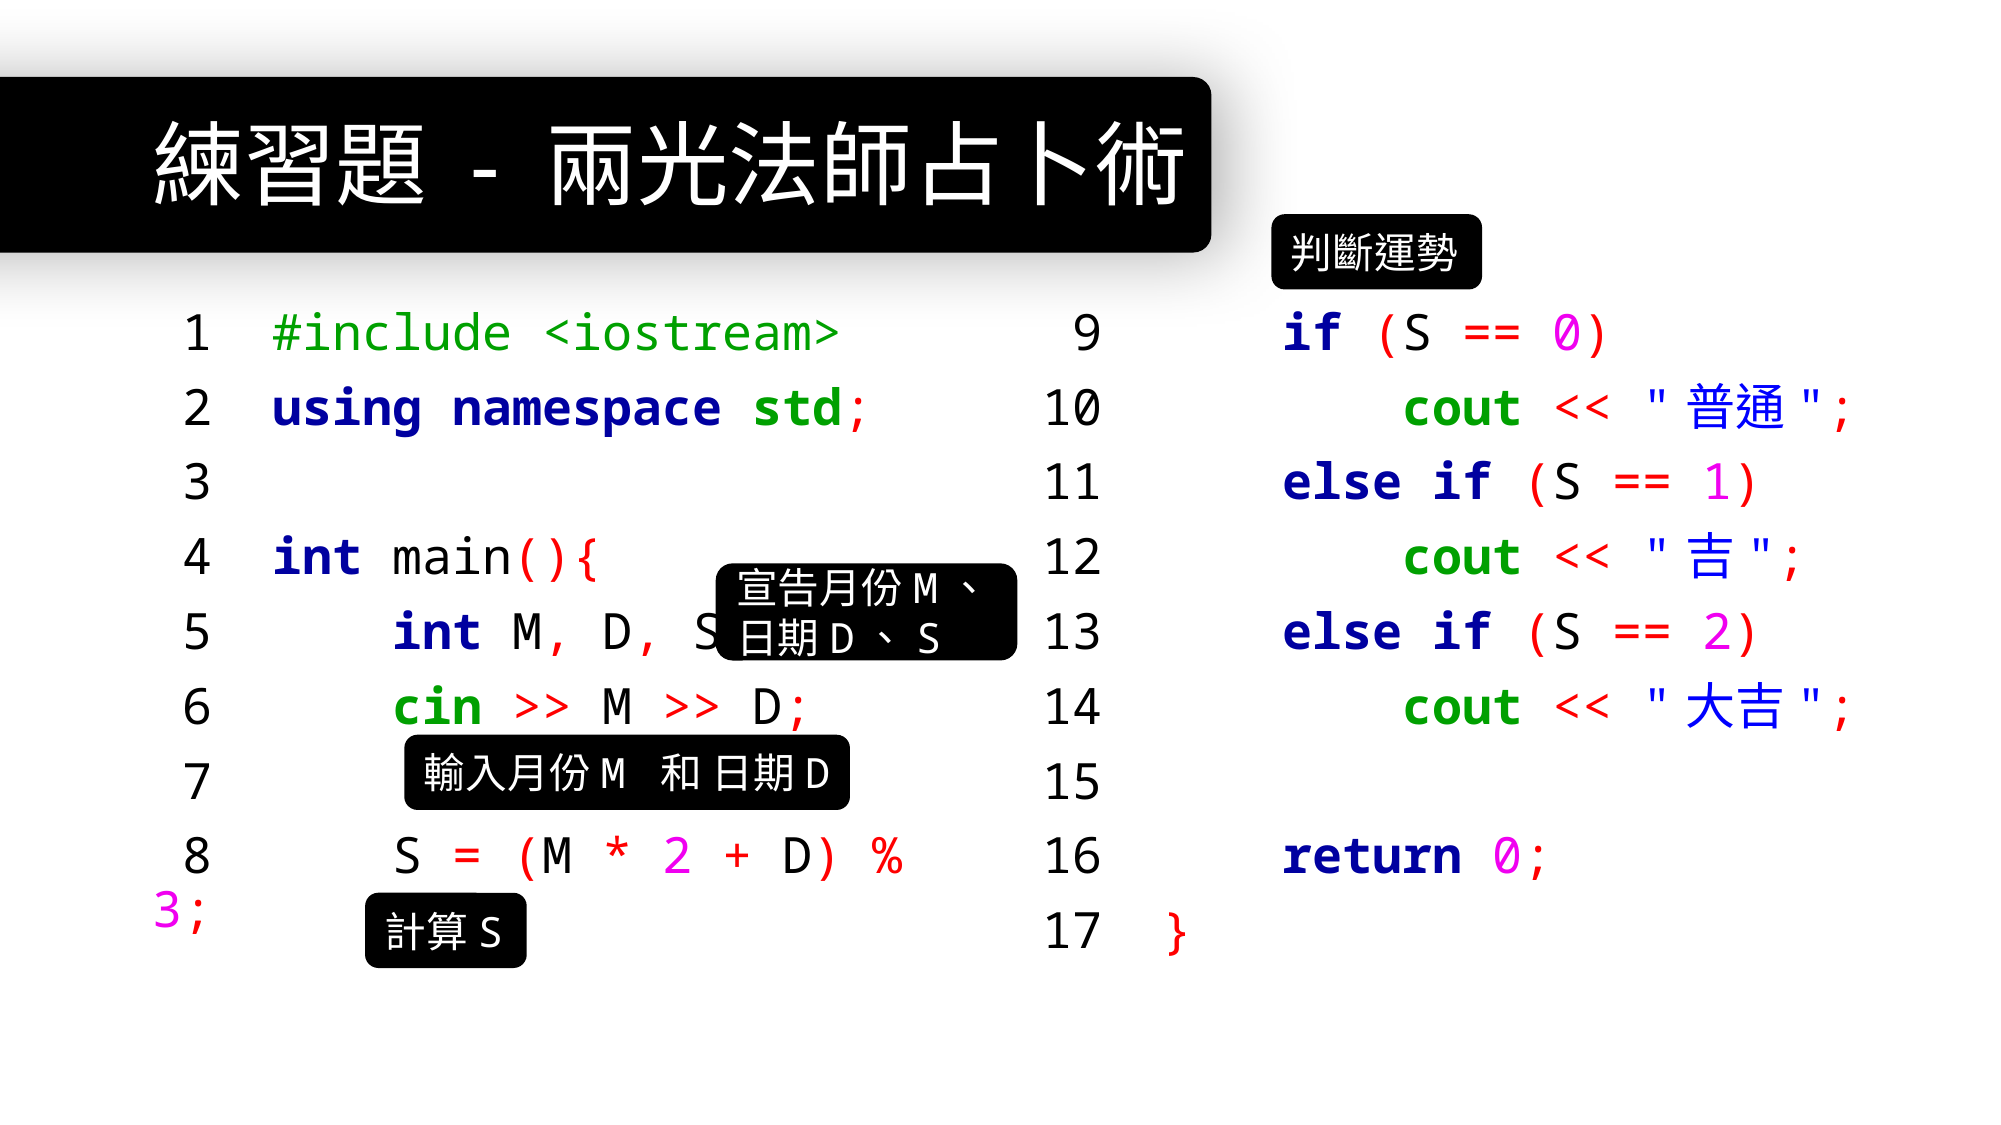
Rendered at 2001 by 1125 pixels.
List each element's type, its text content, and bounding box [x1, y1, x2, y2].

text_box 輸入月份M 和 日期D [404, 734, 850, 810]
title 練習題 - 兩光法師占卜術 [137, 59, 1863, 278]
text_box [0, 76, 137, 253]
text_box 9 if (S == 0) 10 cout << "普通"; 11 else if (S == 1) 12 cout << "吉"; 13 else if (S == 2) 14 cout << "大吉"; 15 16 return 0; 17 } [1027, 299, 1978, 1125]
text_box 宣告月份M、日期D、S [715, 563, 1018, 661]
text_box 判斷運勢 [1271, 214, 1483, 290]
list 1 #include <iostream> 2 using namespace std; 3 4 int main(){ 5 int M, D, S; 6 cin >> M >> D; 7 8 S = (M * 2 + D) % 3; [137, 299, 984, 1125]
text_box 計算S [365, 892, 527, 969]
